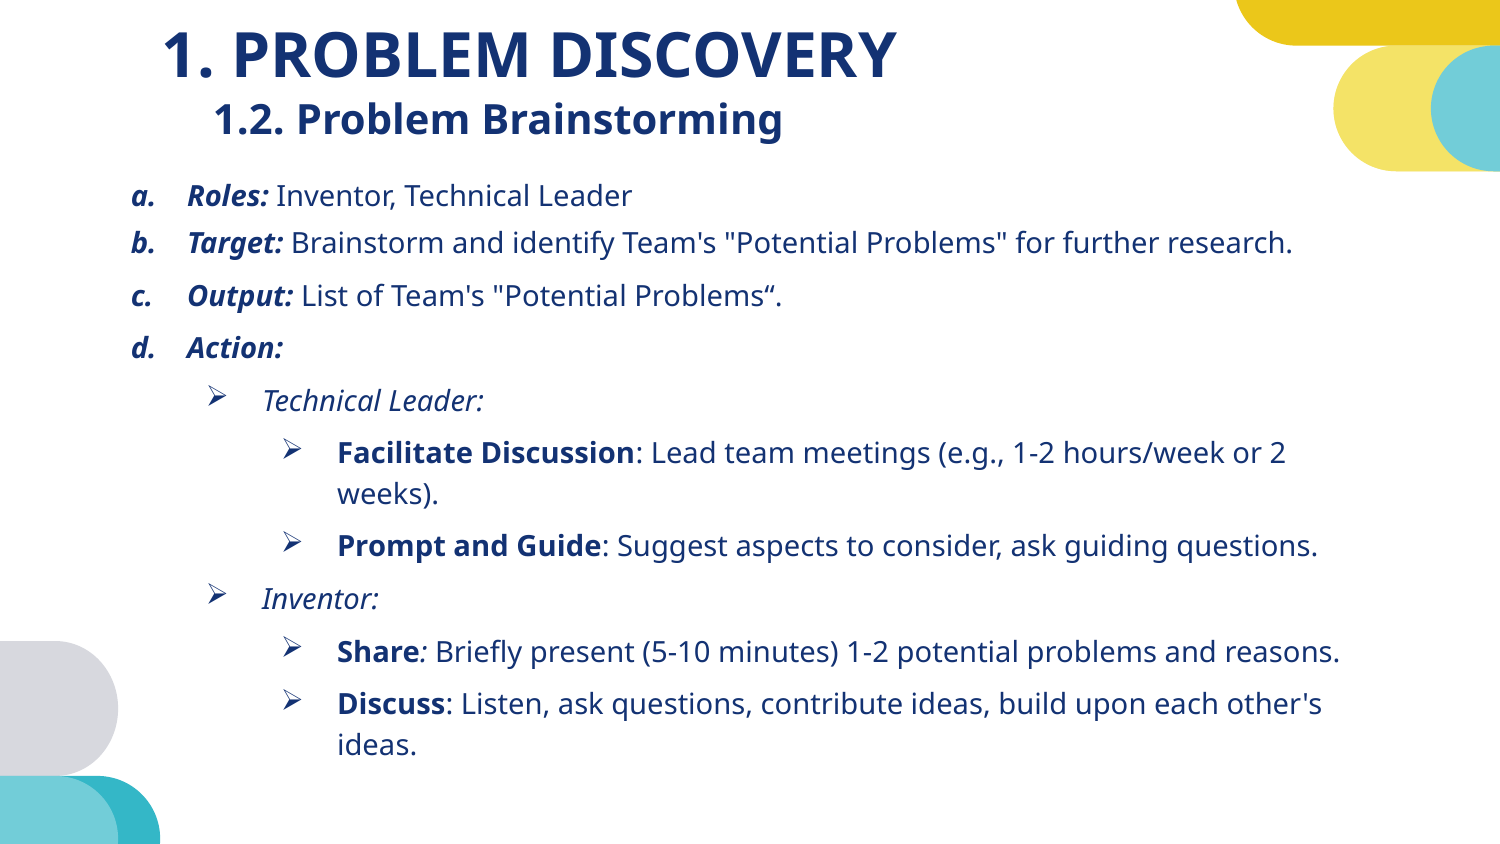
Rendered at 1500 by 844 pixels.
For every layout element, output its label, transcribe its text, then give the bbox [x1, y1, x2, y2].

title 1. PROBLEM DISCOVERY [146, 0, 1381, 94]
subtitle Roles: Inventor, Technical Leader Target: Brainstorm and identify Team's "Potential Problems" for further research. Output: List of Team's "Potential Problems“. Action: Technical Leader: Facilitate Discussion: Lead team meetings (e.g., 1-2 hours/week or 2 weeks). Prompt and Guide: Suggest aspects to consider, ask guiding questions. Inventor: Share: Briefly present (5-10 minutes) 1-2 potential problems and reasons. Discuss: Listen, ask questions, contribute ideas, build upon each other's ideas. [115, 157, 1381, 753]
subtitle 1.2. Problem Brainstorming [198, 90, 940, 158]
